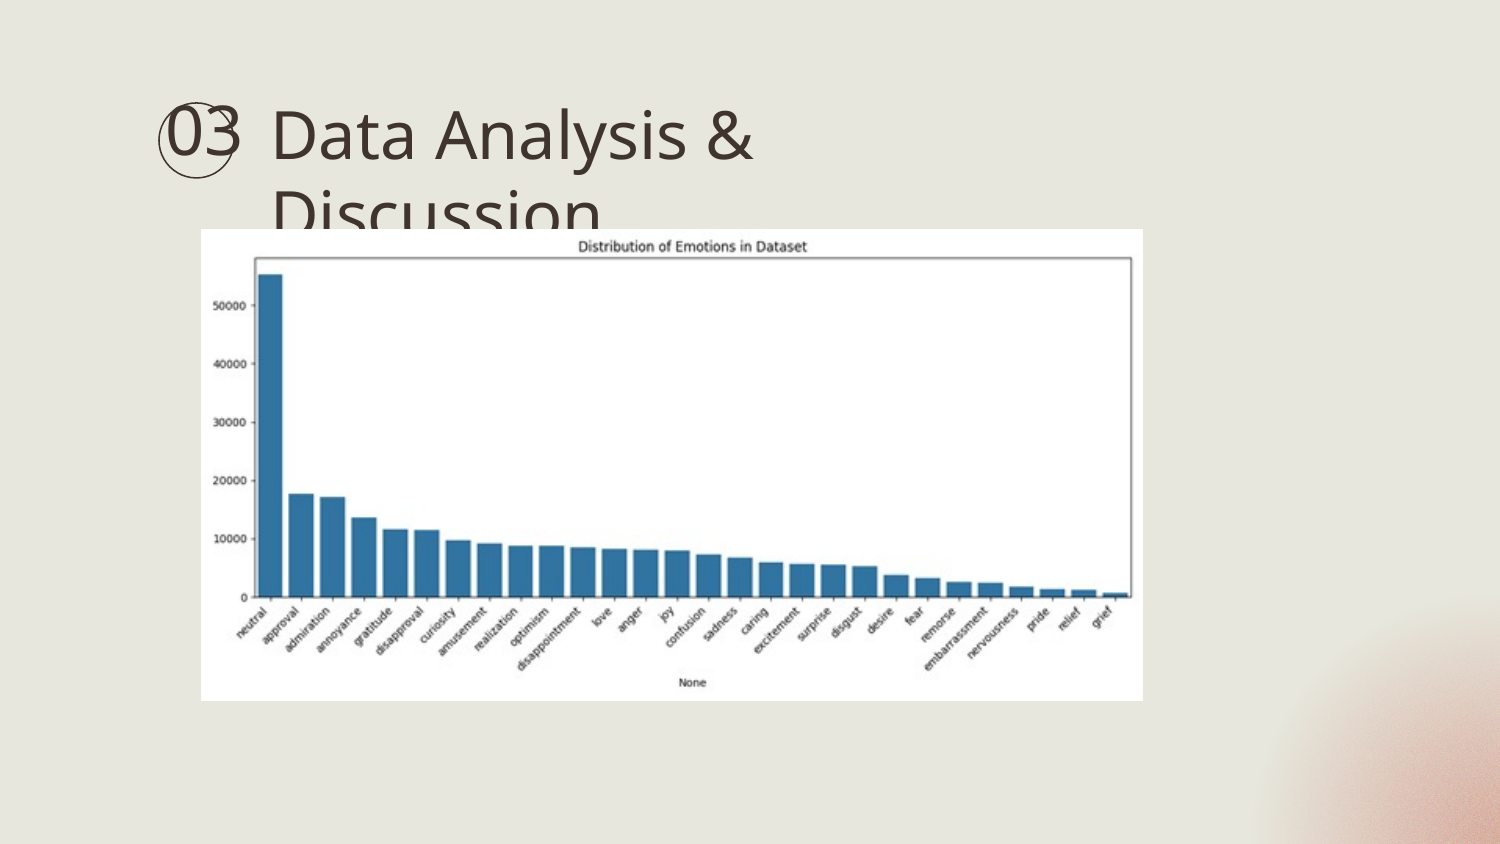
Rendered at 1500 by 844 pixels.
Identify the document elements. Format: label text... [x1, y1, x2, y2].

picture [201, 229, 1143, 701]
text_box [158, 102, 234, 178]
title 03 [150, 87, 275, 194]
title Data Analysis & Discussion [255, 77, 1090, 203]
picture [1249, 592, 1500, 844]
